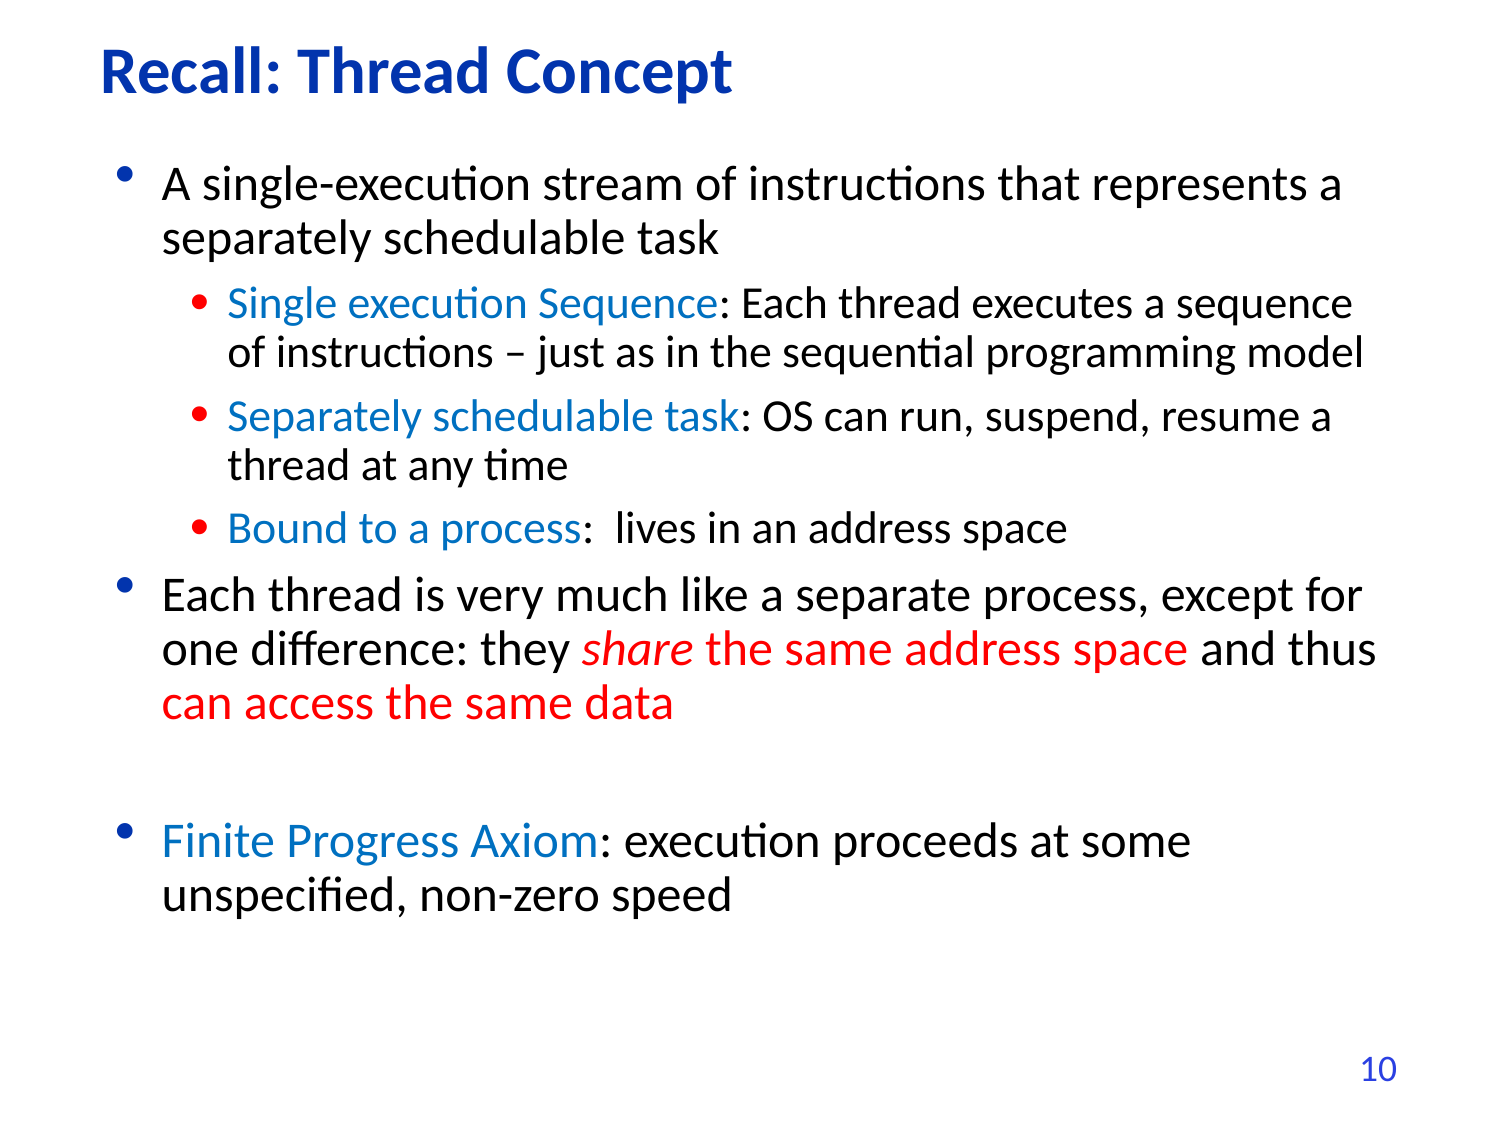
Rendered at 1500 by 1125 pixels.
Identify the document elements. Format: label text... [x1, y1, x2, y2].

list A single-execution stream of instructions that represents a separately schedulable task Single execution Sequence: Each thread executes a sequence of instructions – just as in the sequential programming model Separately schedulable task: OS can run, suspend, resume a thread at any time Bound to a process: lives in an address space Each thread is very much like a separate process, except for one difference: they share the same address space and thus can access the same data Finite Progress Axiom: execution proceeds at some unspecified, non-zero speed [99, 149, 1400, 988]
title Recall: Thread Concept [85, 28, 1261, 117]
